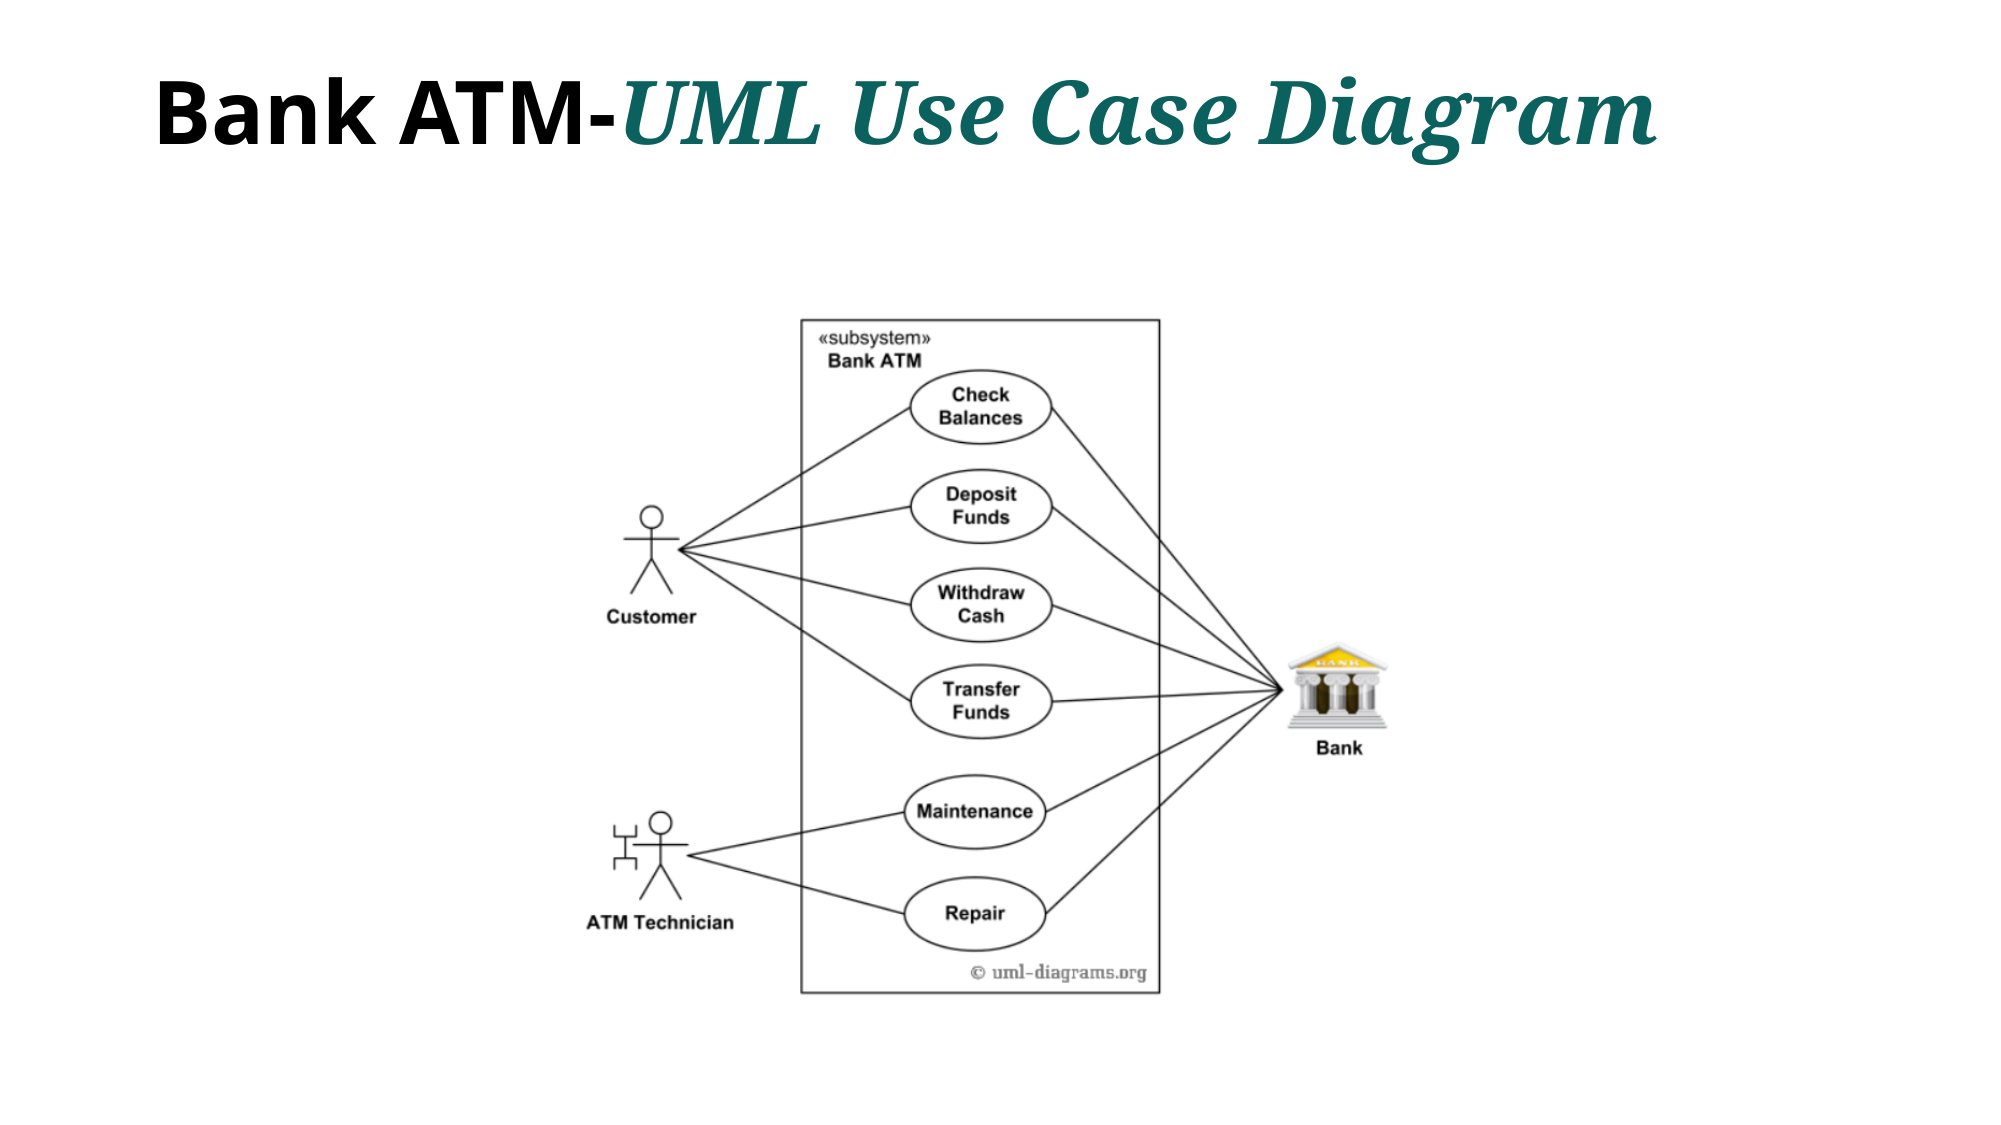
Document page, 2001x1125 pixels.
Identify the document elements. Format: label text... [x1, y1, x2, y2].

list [552, 299, 1448, 1014]
title Bank ATM-UML Use Case Diagram [137, 59, 1863, 278]
